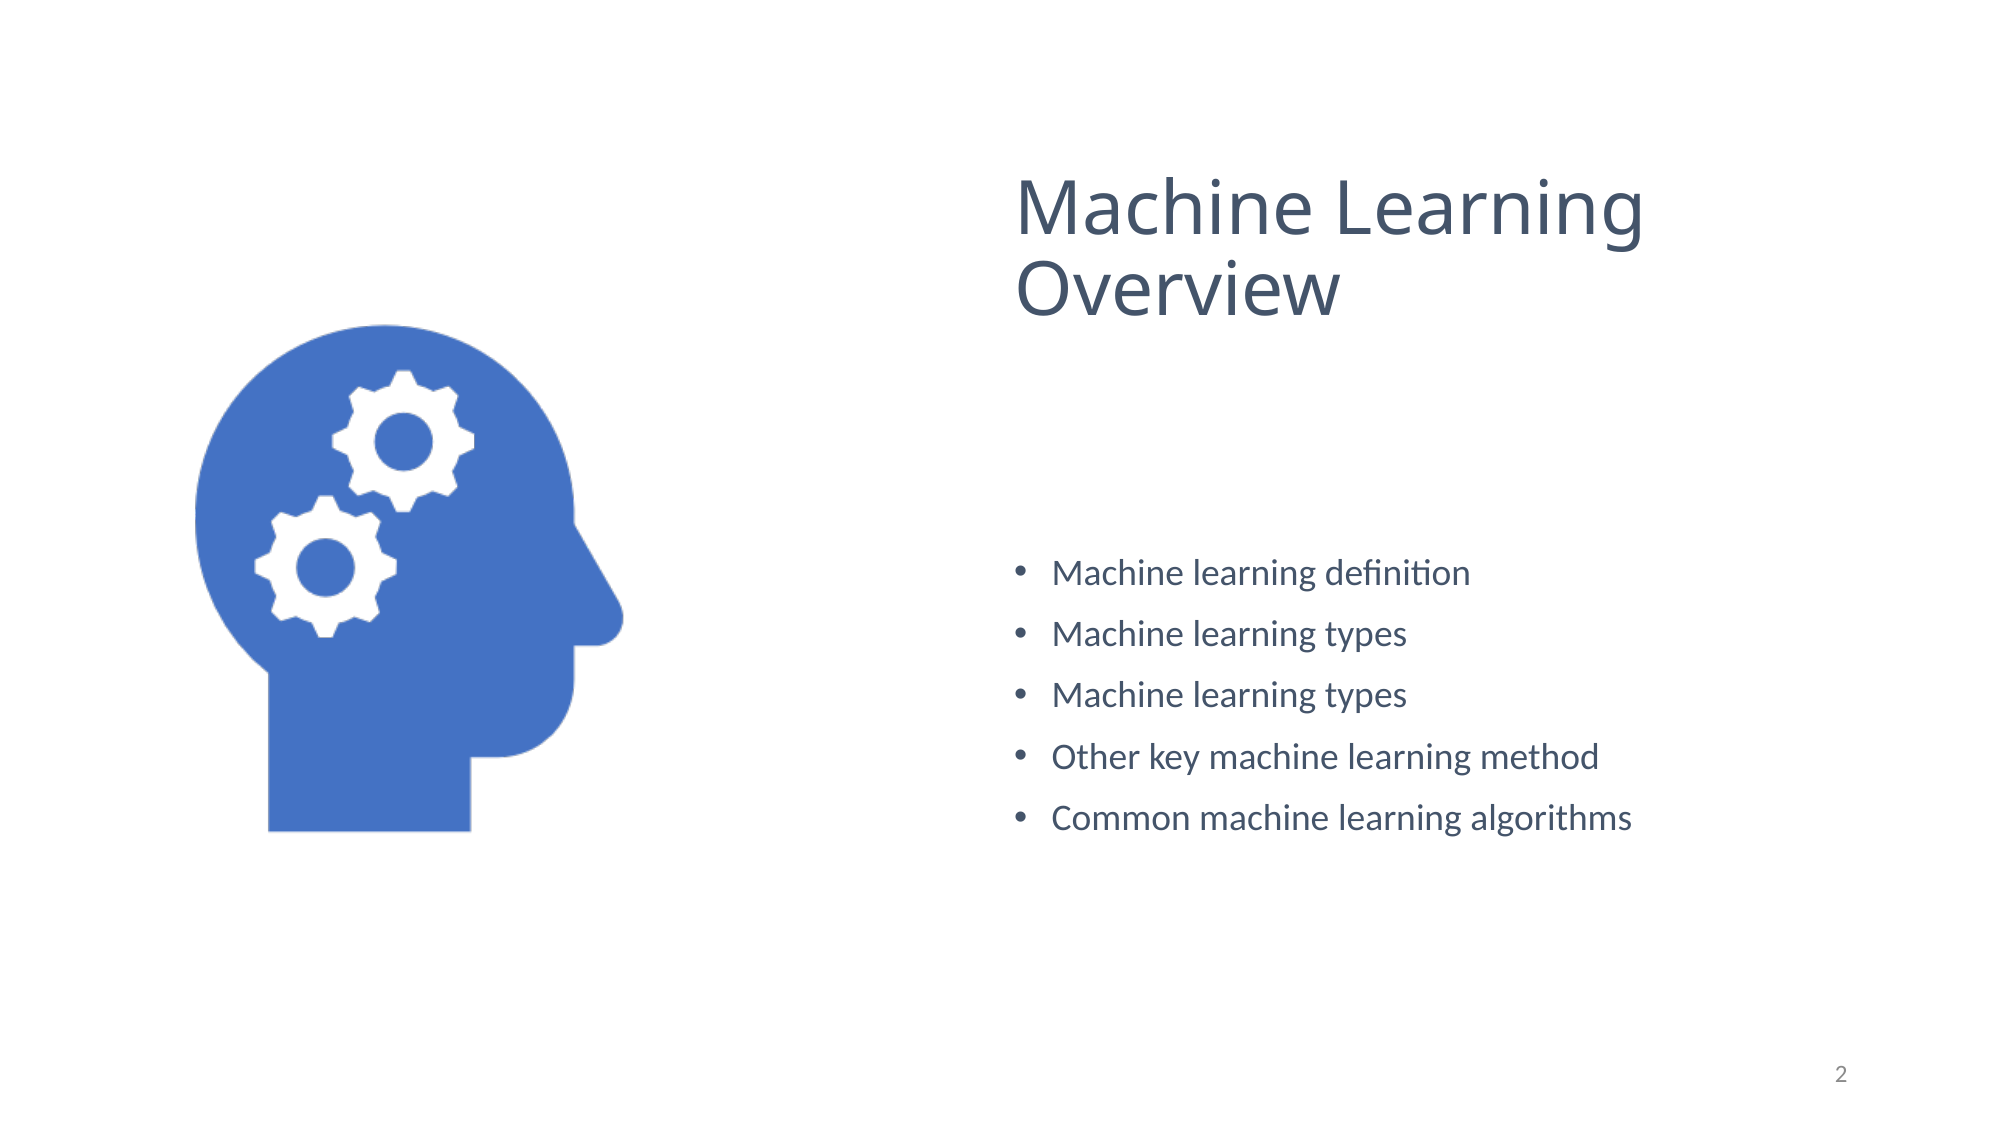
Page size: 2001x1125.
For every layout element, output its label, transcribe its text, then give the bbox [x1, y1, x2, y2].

picture [112, 294, 707, 889]
list Machine learning definition Machine learning types Machine learning types Other key machine learning method Common machine learning algorithms [999, 397, 1816, 995]
slide_number 2 [1412, 1042, 1863, 1103]
title Machine Learning Overview [999, 131, 1817, 371]
